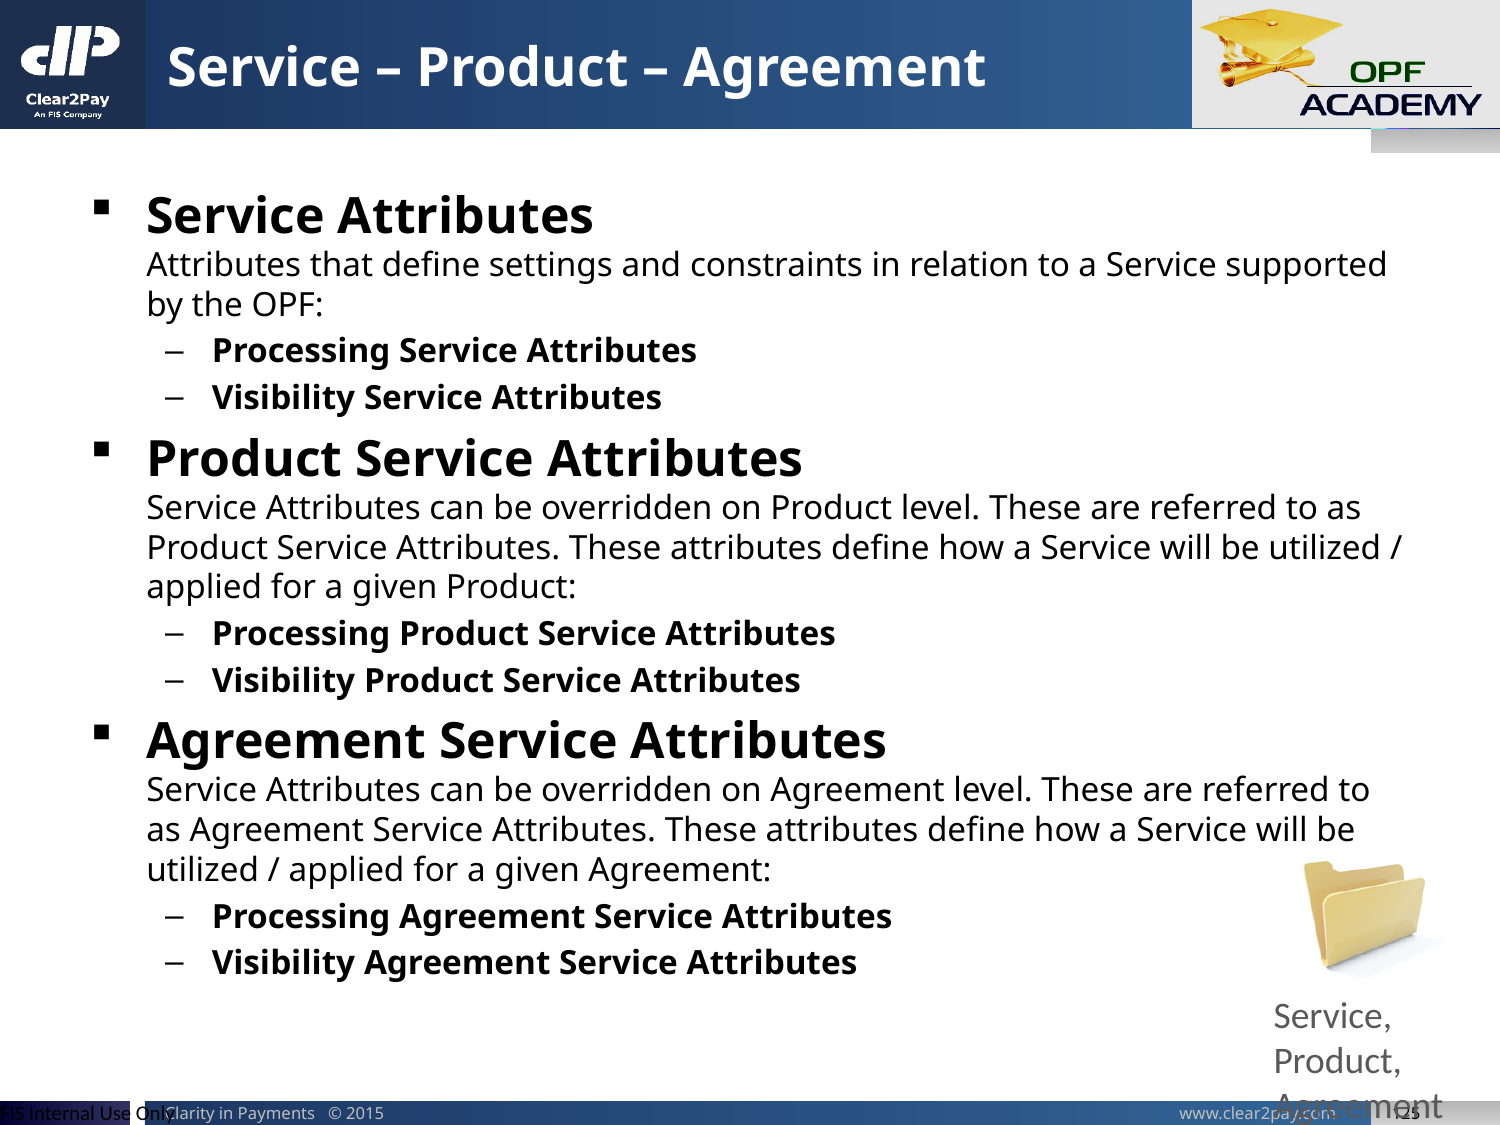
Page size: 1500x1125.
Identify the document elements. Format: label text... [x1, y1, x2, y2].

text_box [1258, 852, 1483, 1048]
picture [1372, 0, 1500, 129]
list Service Attributes Attributes that define settings and constraints in relation to a Service supported by the OPF: Processing Service Attributes Visibility Service Attributes Product Service Attributes Service Attributes can be overridden on Product level. These are referred to as Product Service Attributes. These attributes define how a Service will be utilized / applied for a given Product: Processing Product Service Attributes Visibility Product Service Attributes Agreement Service Attributes Service Attributes can be overridden on Agreement level. These are referred to as Agreement Service Attributes. These attributes define how a Service will be utilized / applied for a given Agreement: Processing Agreement Service Attributes Visibility Agreement Service Attributes [75, 175, 1425, 1067]
title Service – Product – Agreement [152, 0, 1372, 129]
picture [0, 0, 145, 129]
